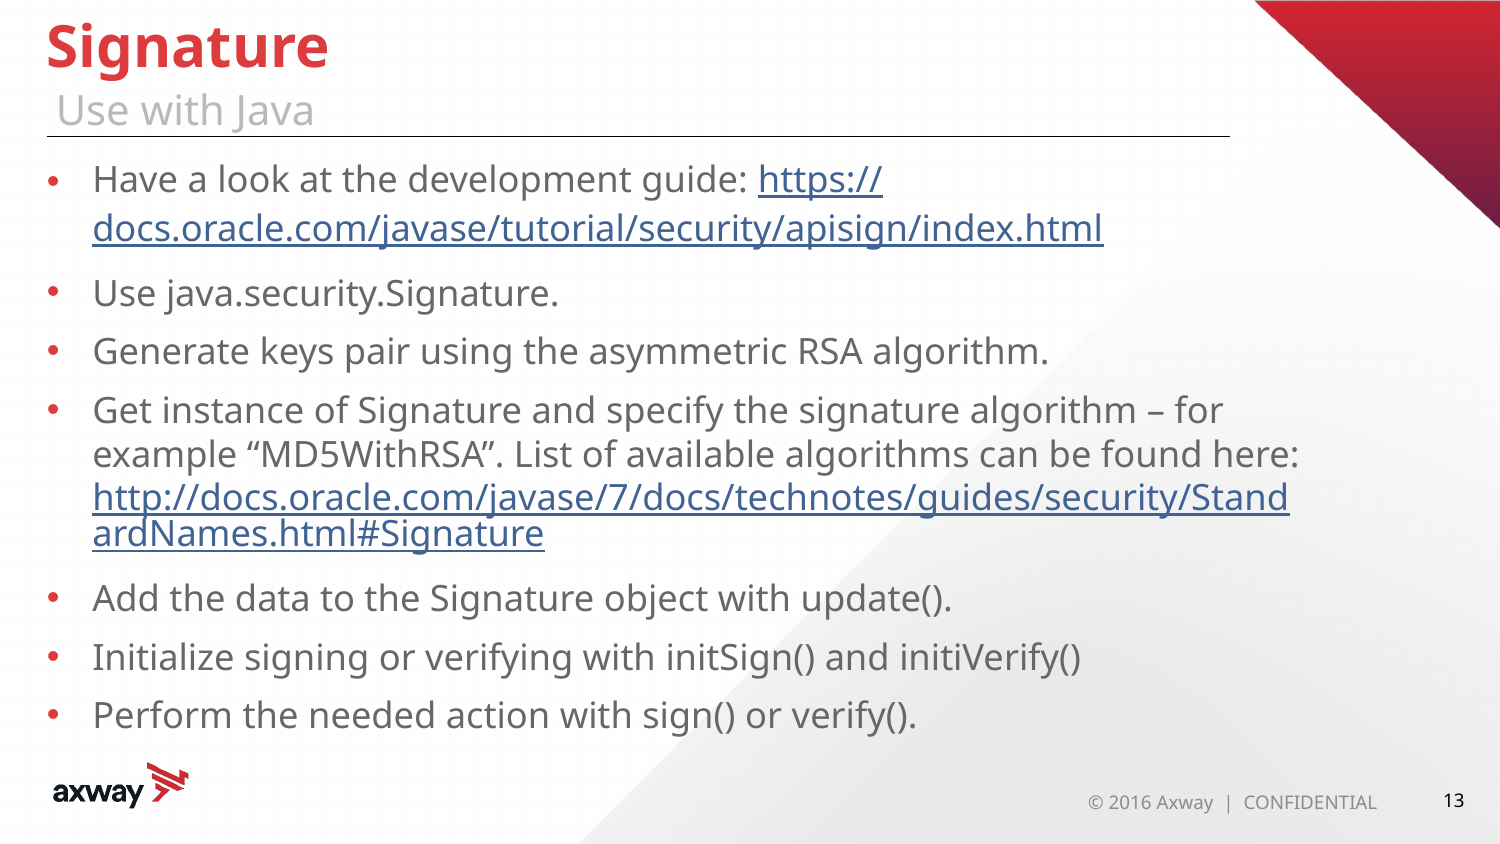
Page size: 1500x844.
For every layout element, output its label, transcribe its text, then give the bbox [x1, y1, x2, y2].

picture [0, 0, 1500, 844]
text_box Signature [46, 1, 1128, 80]
text_box Use with Java [41, 76, 331, 142]
list Have a look at the development guide: https://docs.oracle.com/javase/tutorial/security/apisign/index.html Use java.security.Signature. Generate keys pair using the asymmetric RSA algorithm. Get instance of Signature and specify the signature algorithm – for example “MD5WithRSA”. List of available algorithms can be found here: http://docs.oracle.com/javase/7/docs/technotes/guides/security/StandardNames.html#Signature Add the data to the Signature object with update(). Initialize signing or verifying with initSign() and initiVerify() Perform the needed action with sign() or verify(). [46, 148, 1322, 755]
footer © 2016 Axway | CONFIDENTIAL [885, 779, 1393, 824]
